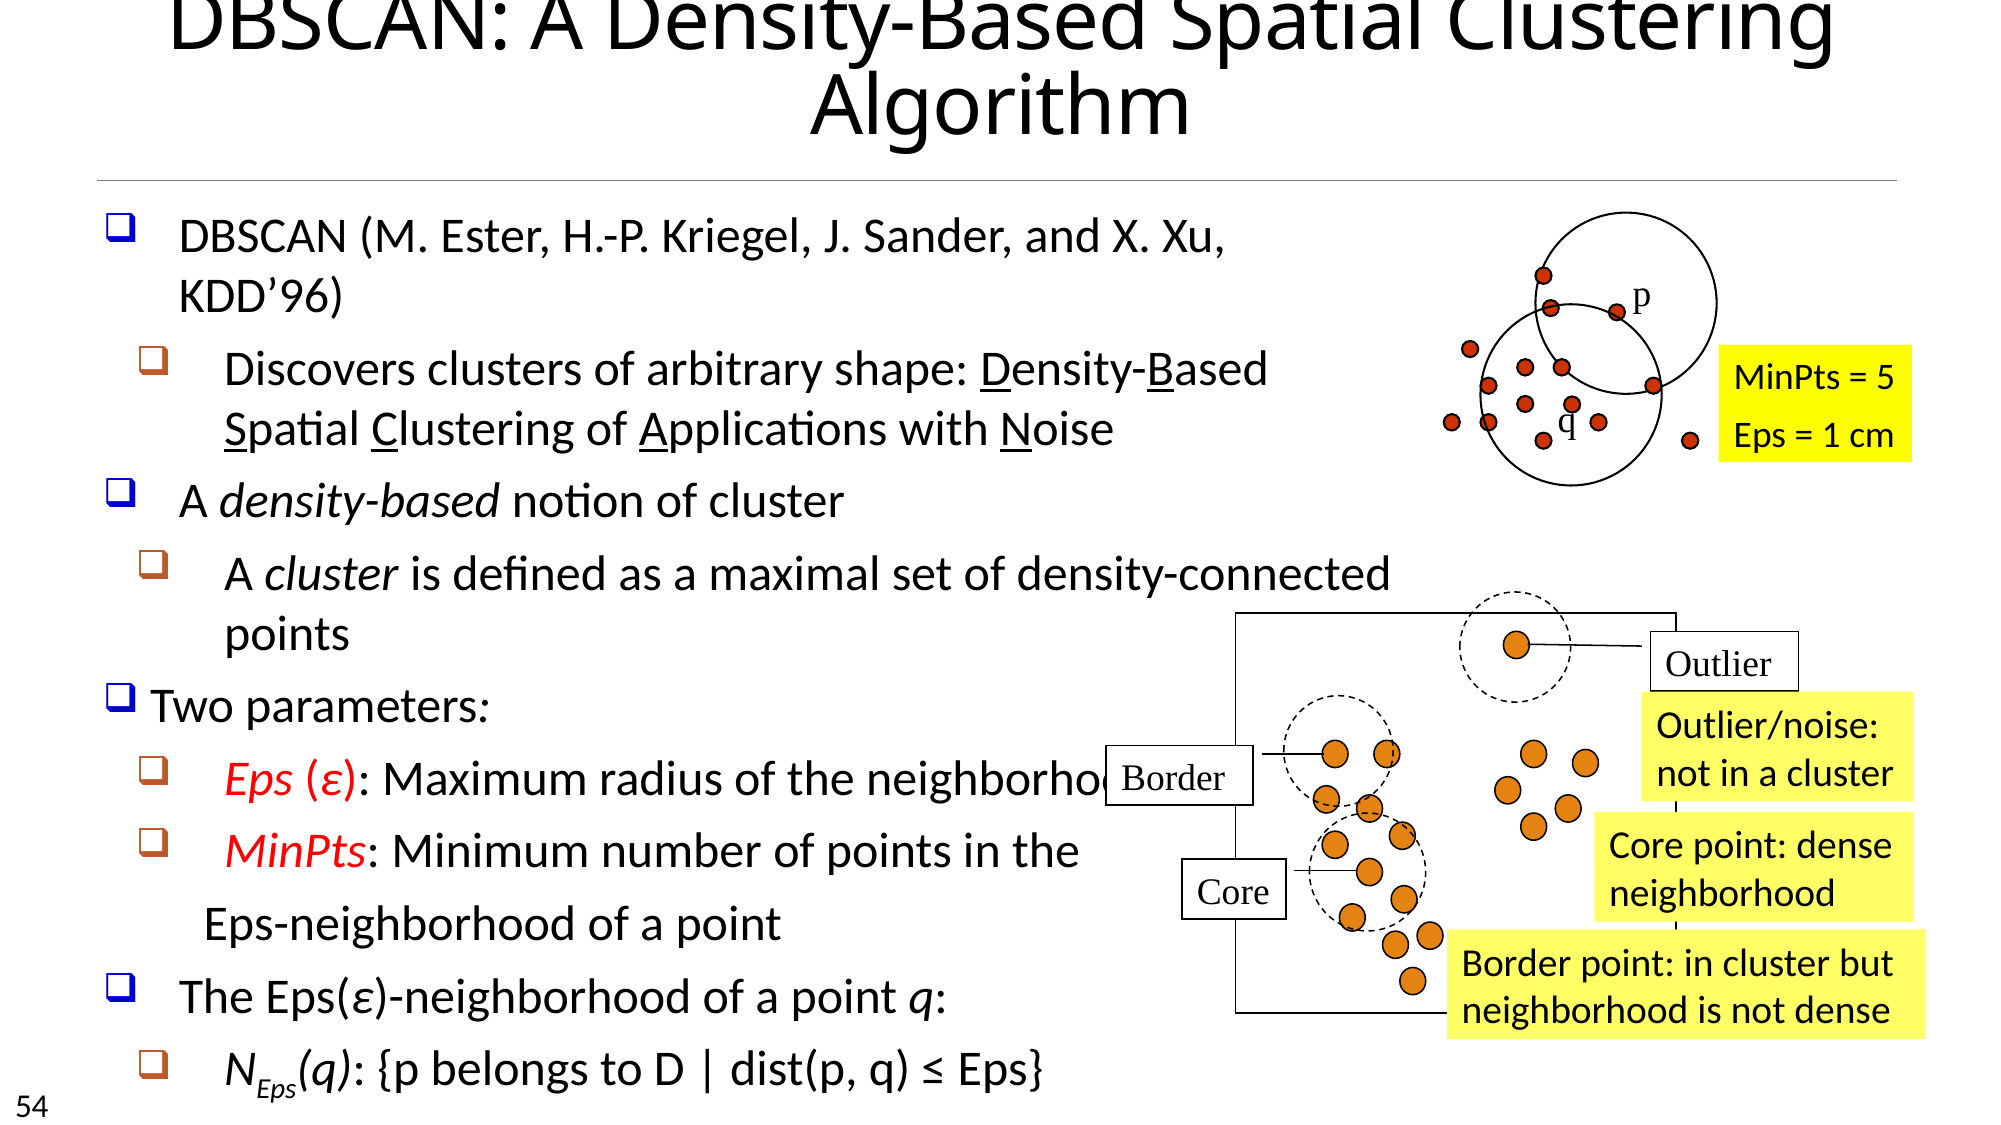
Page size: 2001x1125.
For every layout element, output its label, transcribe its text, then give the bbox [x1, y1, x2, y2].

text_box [1105, 591, 1926, 1041]
list DBSCAN (M. Ester, H.-P. Kriegel, J. Sander, and X. Xu, KDD’96) Discovers clusters of arbitrary shape: Density-Based Spatial Clustering of Applications with Noise A density-based notion of cluster A cluster is defined as a maximal set of density-connected points Two parameters: Eps (ε): Maximum radius of the neighborhood MinPts: Minimum number of points in the Eps-neighborhood of a point The Eps(ε)-neighborhood of a point q: NEps(q): {p belongs to D | dist(p, q) ≤ Eps} [88, 195, 1416, 1080]
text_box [1443, 212, 1913, 486]
title DBSCAN: A Density-Based Spatial Clustering Algorithm [0, 0, 2000, 159]
